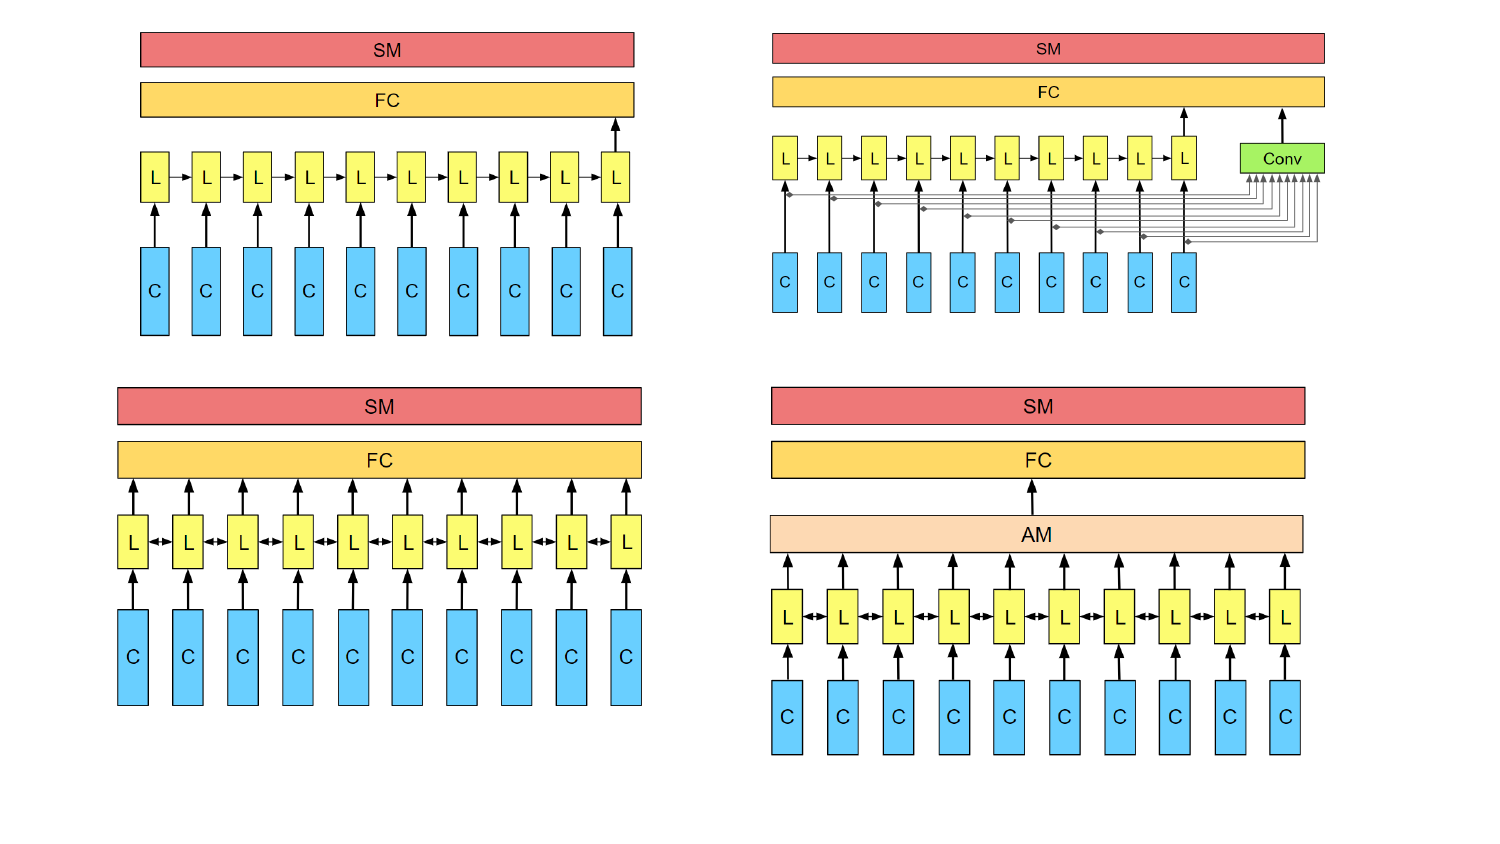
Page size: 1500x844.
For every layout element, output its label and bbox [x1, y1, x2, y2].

picture [106, 376, 652, 714]
picture [762, 22, 1334, 323]
picture [762, 376, 1317, 765]
picture [130, 22, 645, 345]
